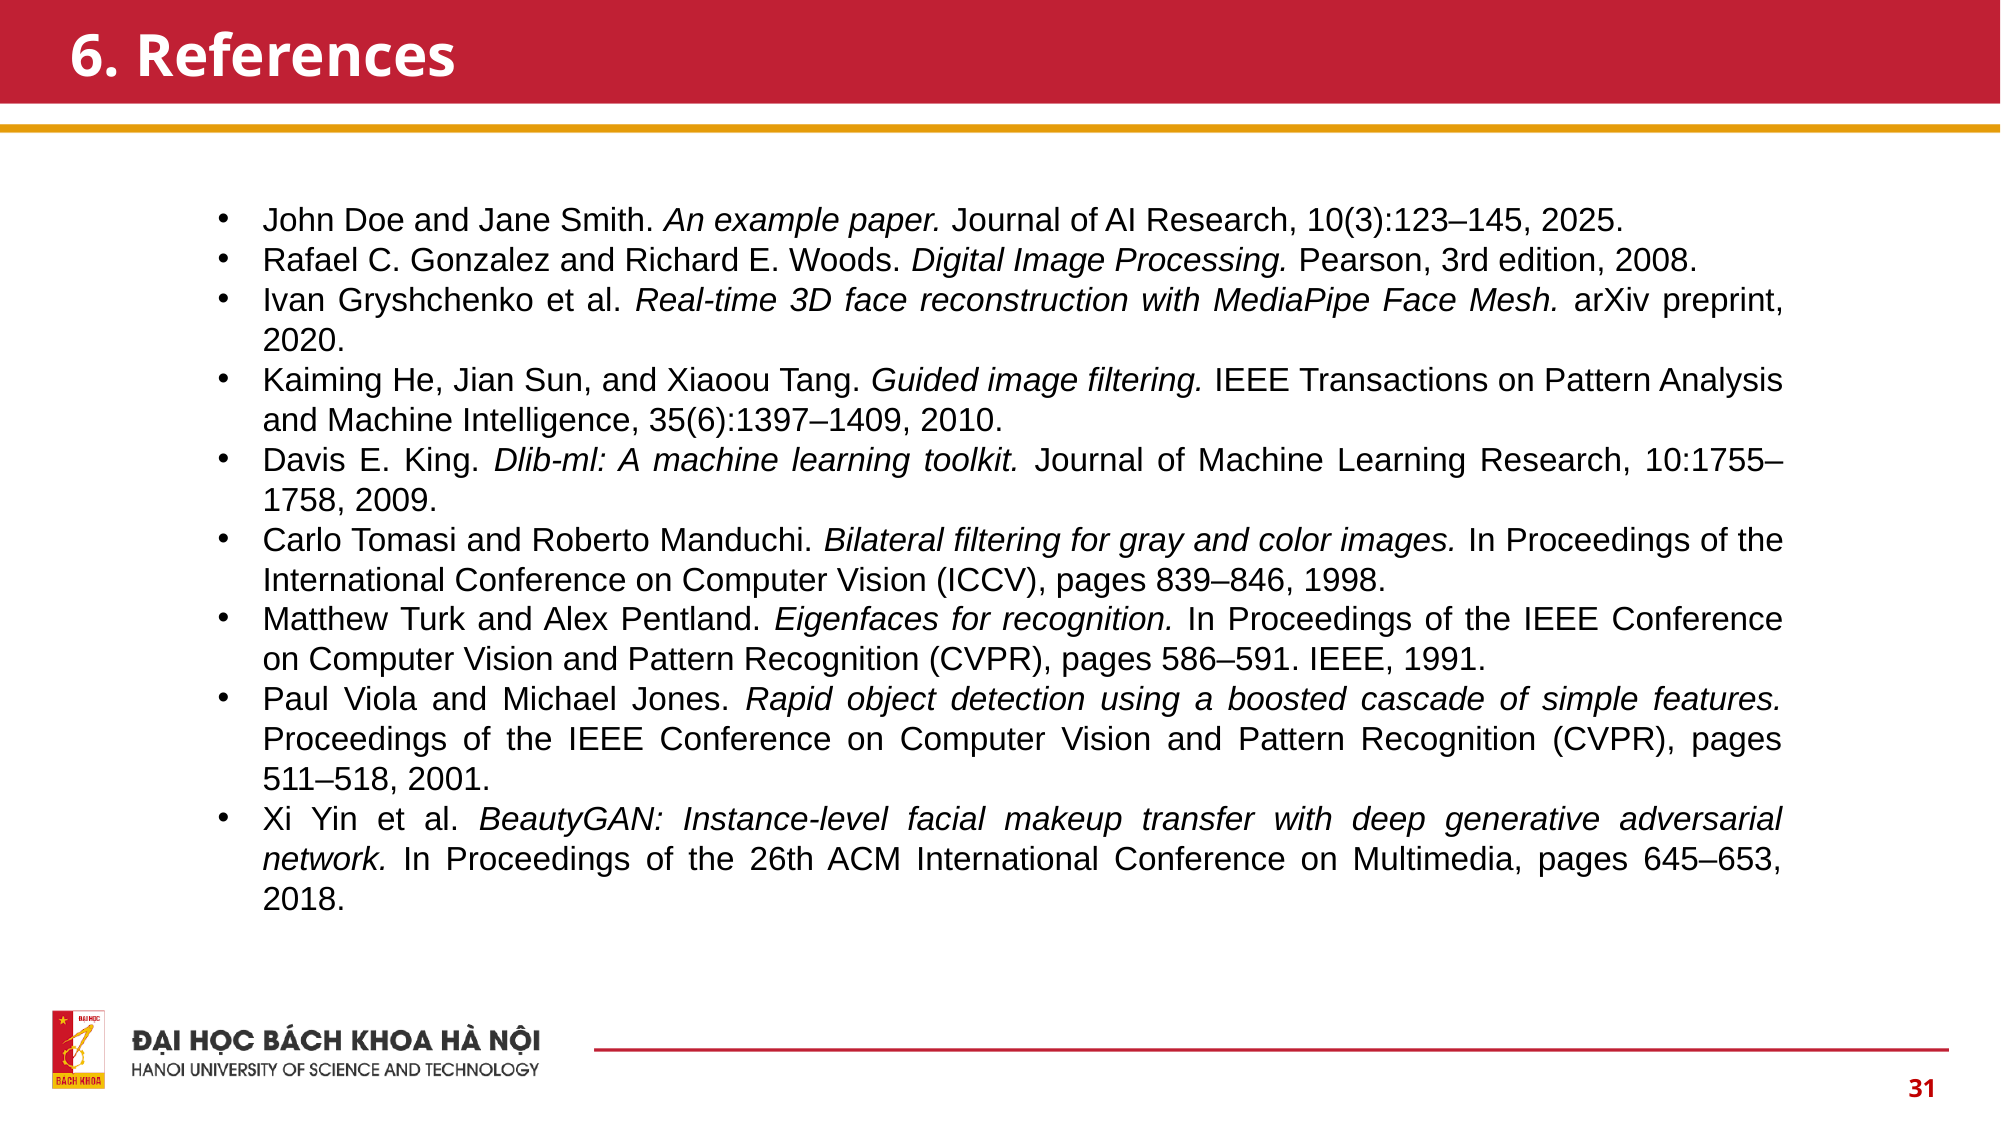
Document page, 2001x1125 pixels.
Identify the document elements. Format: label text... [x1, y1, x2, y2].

picture [0, 0, 2001, 1125]
text_box John Doe and Jane Smith. An example paper. Journal of AI Research, 10(3):123–145, 2025. Rafael C. Gonzalez and Richard E. Woods. Digital Image Processing. Pearson, 3rd edition, 2008. Ivan Gryshchenko et al. Real-time 3D face reconstruction with MediaPipe Face Mesh. arXiv preprint, 2020. Kaiming He, Jian Sun, and Xiaoou Tang. Guided image filtering. IEEE Transactions on Pattern Analysis and Machine Intelligence, 35(6):1397–1409, 2010. Davis E. King. Dlib-ml: A machine learning toolkit. Journal of Machine Learning Research, 10:1755–1758, 2009. Carlo Tomasi and Roberto Manduchi. Bilateral filtering for gray and color images. In Proceedings of the International Conference on Computer Vision (ICCV), pages 839–846, 1998. Matthew Turk and Alex Pentland. Eigenfaces for recognition. In Proceedings of the IEEE Conference on Computer Vision and Pattern Recognition (CVPR), pages 586–591. IEEE, 1991. Paul Viola and Michael Jones. Rapid object detection using a boosted cascade of simple features. Proceedings of the IEEE Conference on Computer Vision and Pattern Recognition (CVPR), pages 511–518, 2001. Xi Yin et al. BeautyGAN: Instance-level facial makeup transfer with deep generative adversarial network. In Proceedings of the 26th ACM International Conference on Multimedia, pages 645–653, 2018. [200, 150, 1800, 968]
title 6. References [55, 18, 1945, 90]
slide_number ‹#› [1502, 1065, 1953, 1125]
